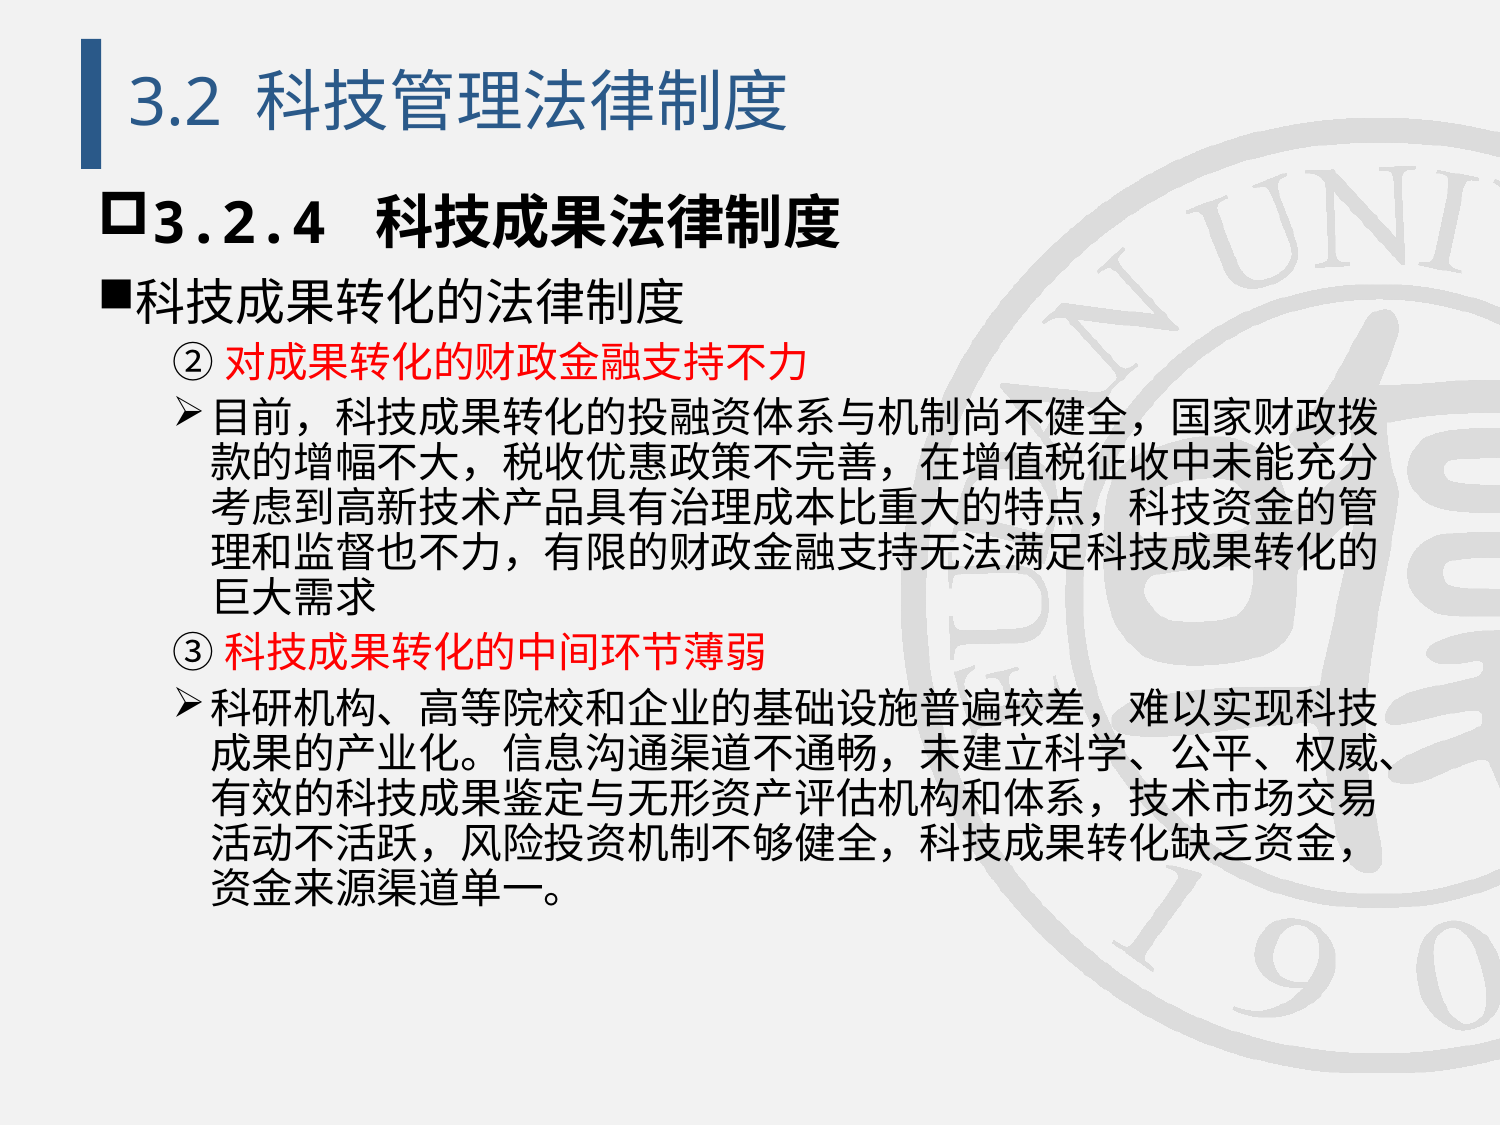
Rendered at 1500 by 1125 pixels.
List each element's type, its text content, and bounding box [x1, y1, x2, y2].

list 3.2.4 科技成果法律制度 科技成果转化的法律制度 ②对成果转化的财政金融支持不力 目前，科技成果转化的投融资体系与机制尚不健全，国家财政拨款的增幅不大，税收优惠政策不完善，在增值税征收中未能充分考虑到高新技术产品具有治理成本比重大的特点，科技资金的管理和监督也不力，有限的财政金融支持无法满足科技成果转化的巨大需求 ③科技成果转化的中间环节薄弱 科研机构、高等院校和企业的基础设施普遍较差，难以实现科技成果的产业化。信息沟通渠道不通畅，未建立科学、公平、权威、有效的科技成果鉴定与无形资产评估机构和体系，技术市场交易活动不活跃，风险投资机制不够健全，科技成果转化缺乏资金，资金来源渠道单一。 [82, 185, 1417, 1014]
title 3.2 科技管理法律制度 [113, 49, 1387, 159]
